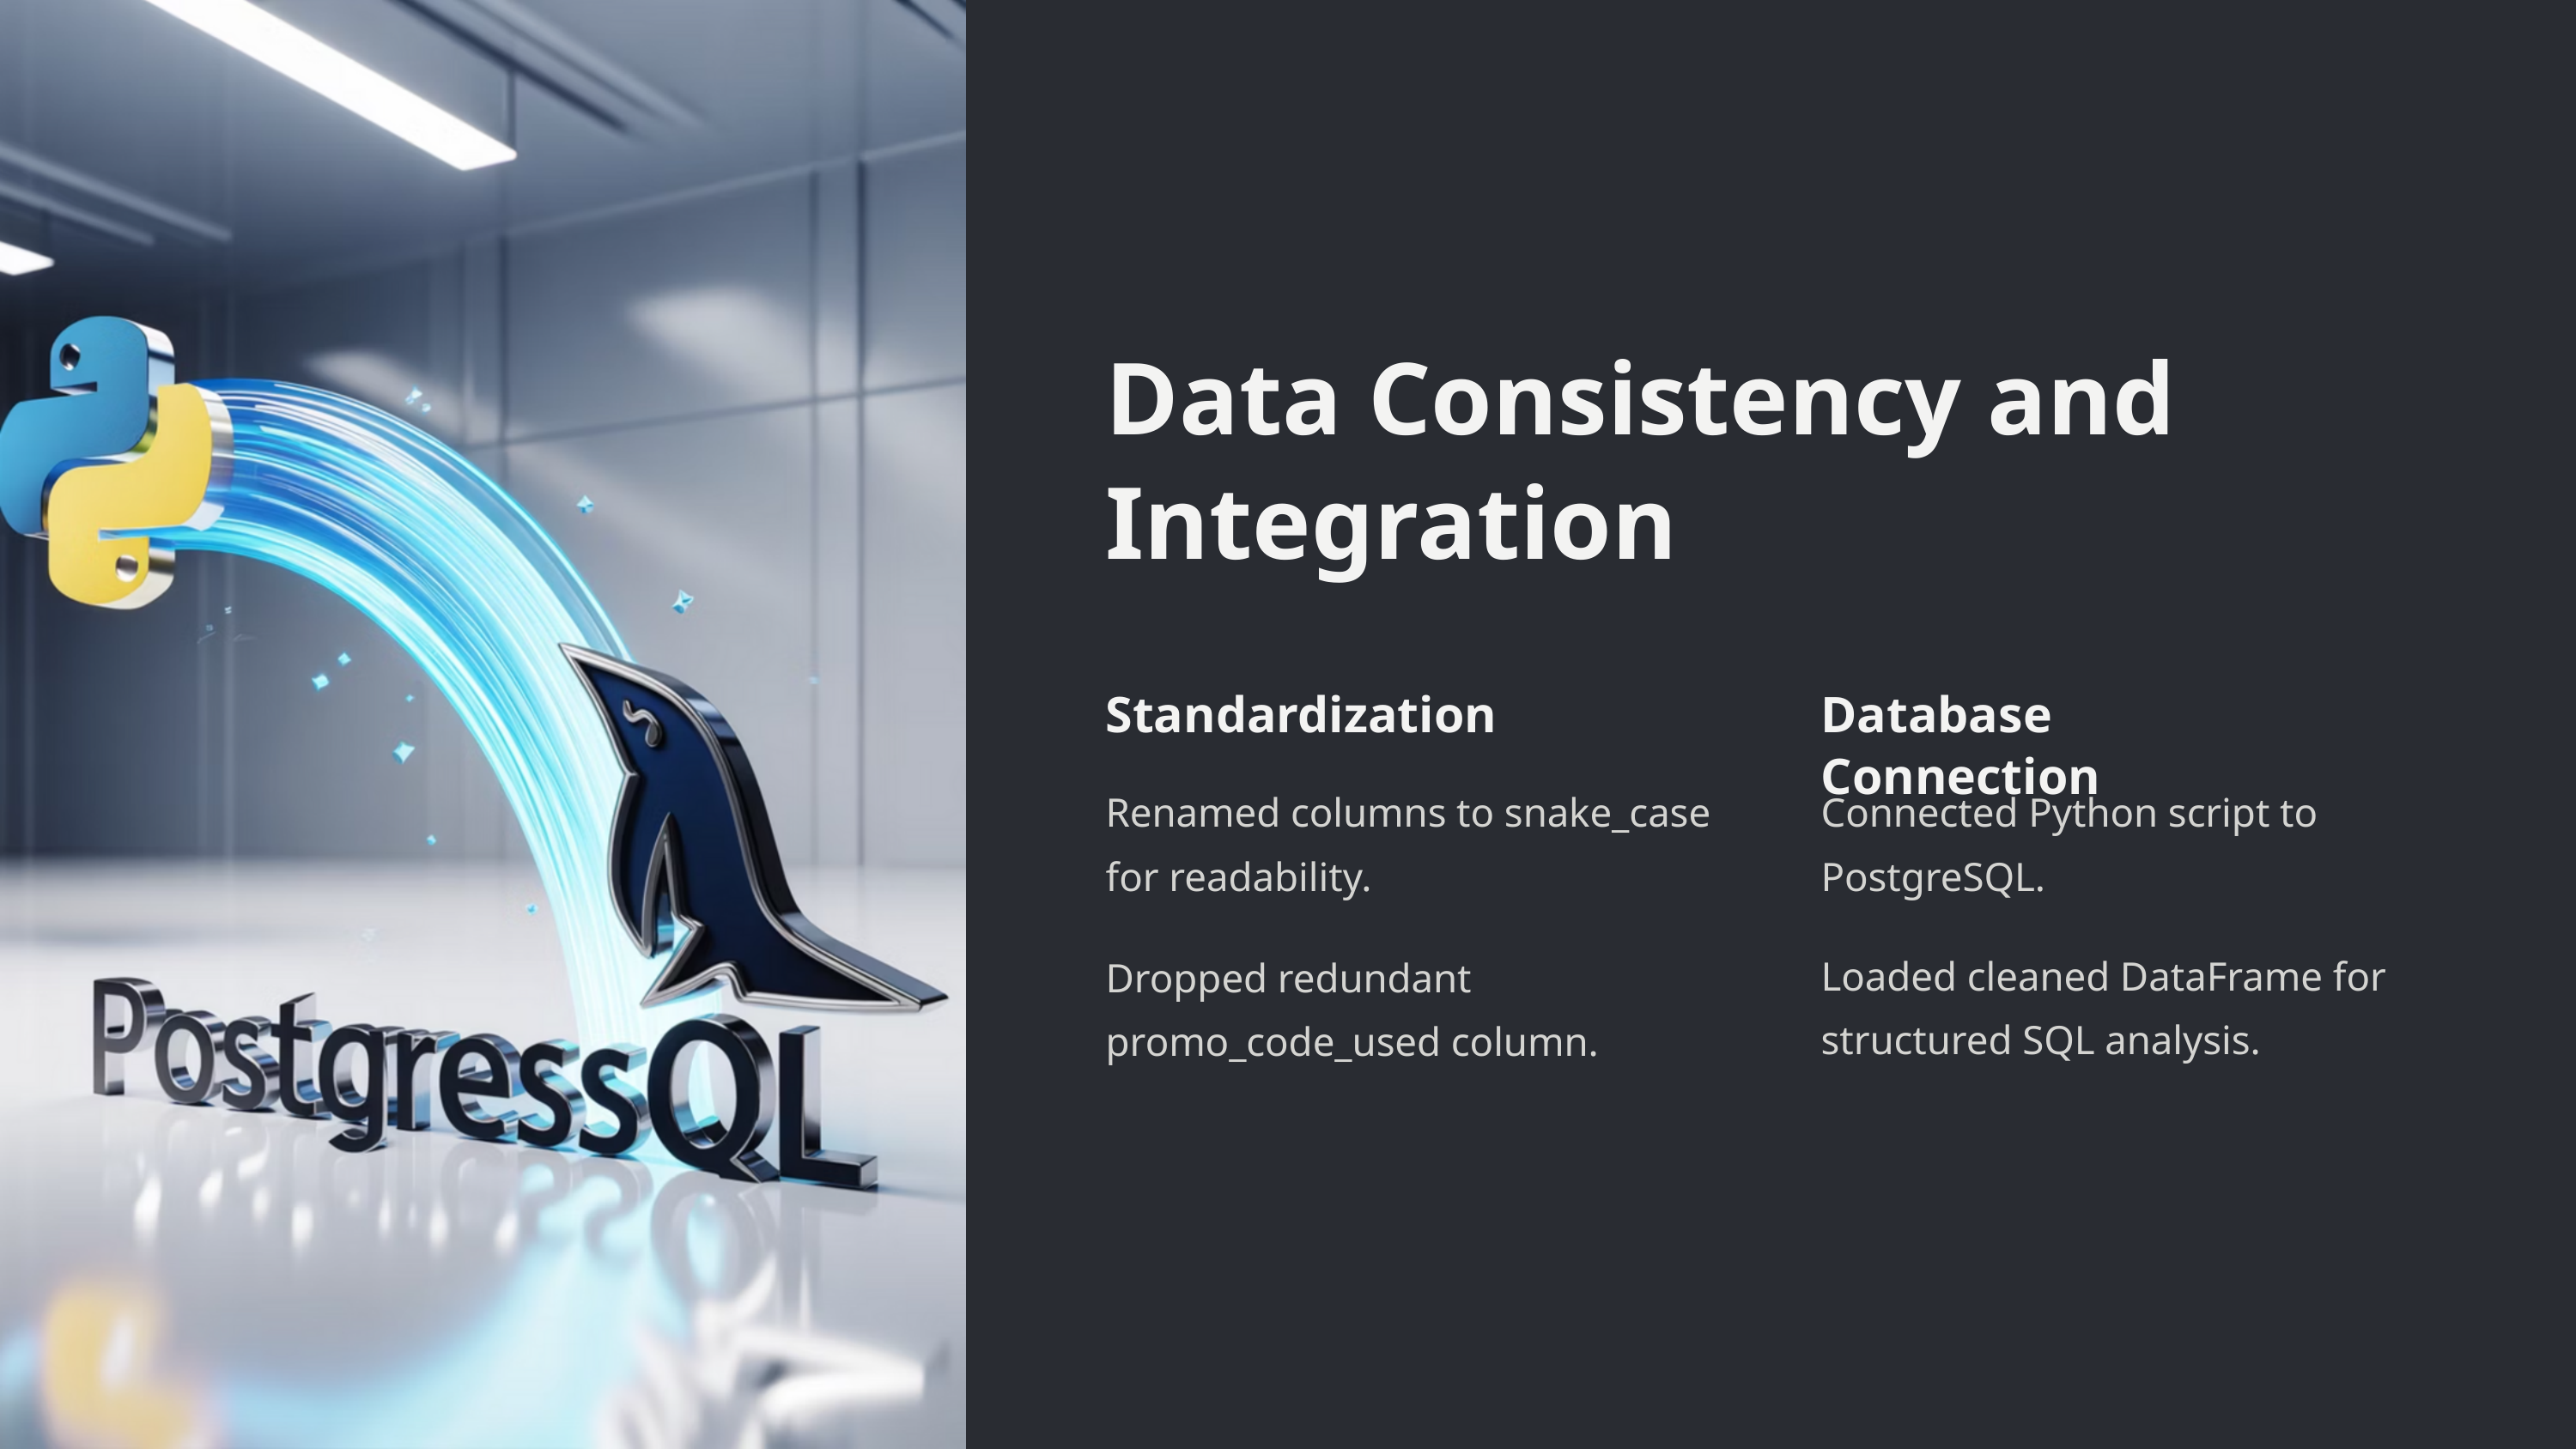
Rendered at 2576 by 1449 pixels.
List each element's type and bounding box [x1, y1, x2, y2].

text_box [967, 0, 2576, 1449]
text_box [0, 0, 967, 1449]
